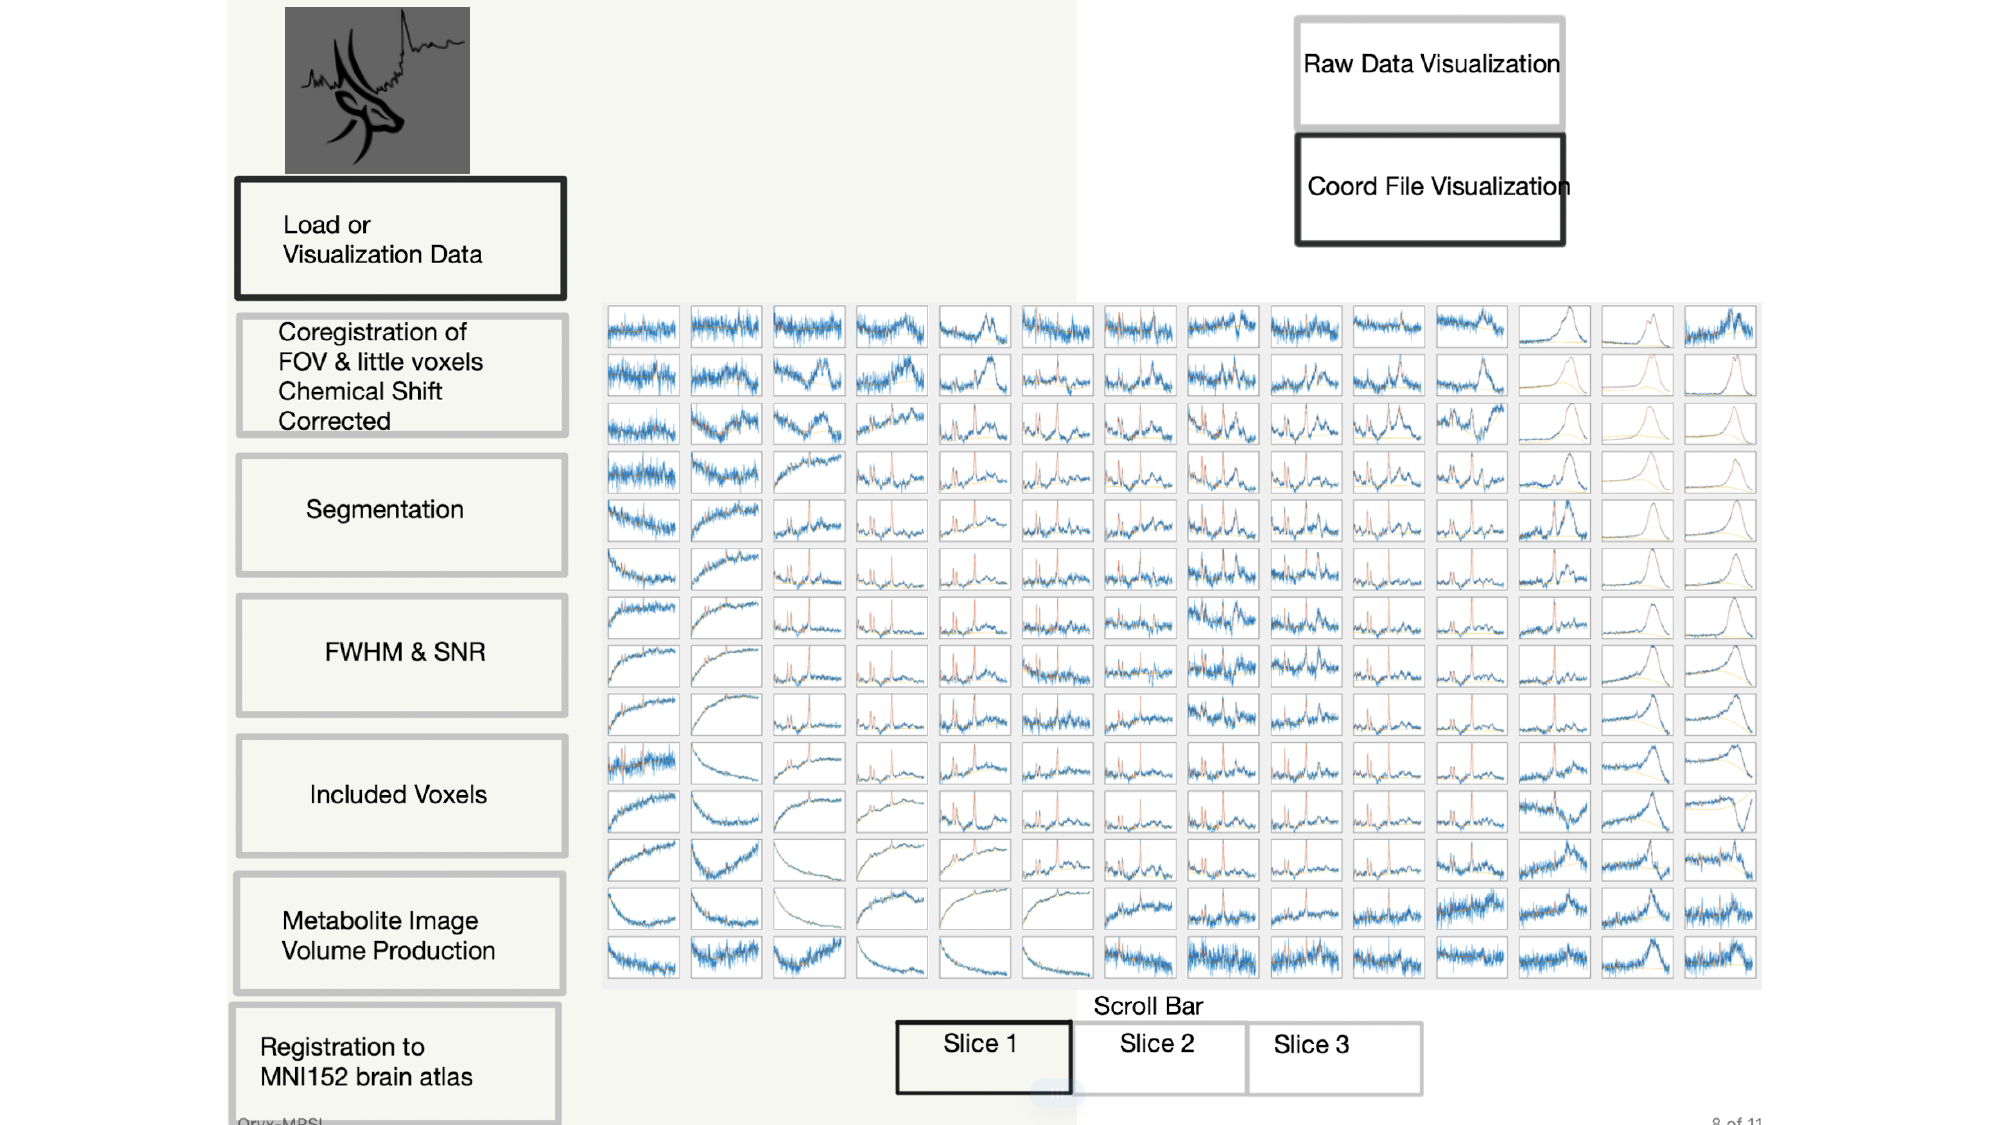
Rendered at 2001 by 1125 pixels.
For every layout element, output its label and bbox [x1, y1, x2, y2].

picture [226, 0, 1773, 1125]
